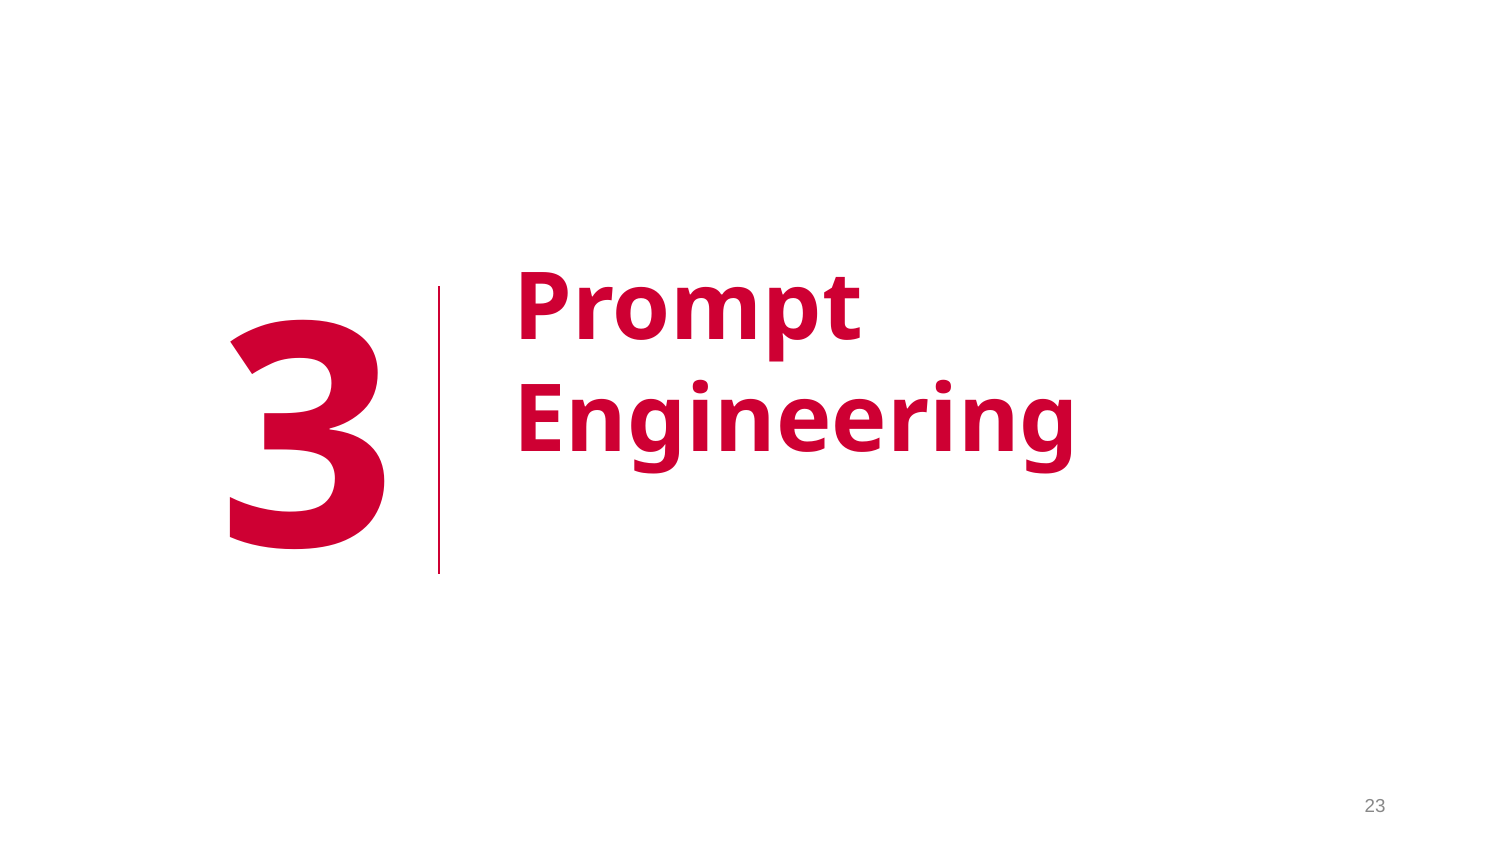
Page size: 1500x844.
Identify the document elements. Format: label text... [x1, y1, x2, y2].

text_box Prompt Engineering [501, 240, 1379, 477]
slide_number ‹#› [1059, 782, 1397, 827]
text_box 3 [90, 226, 409, 617]
